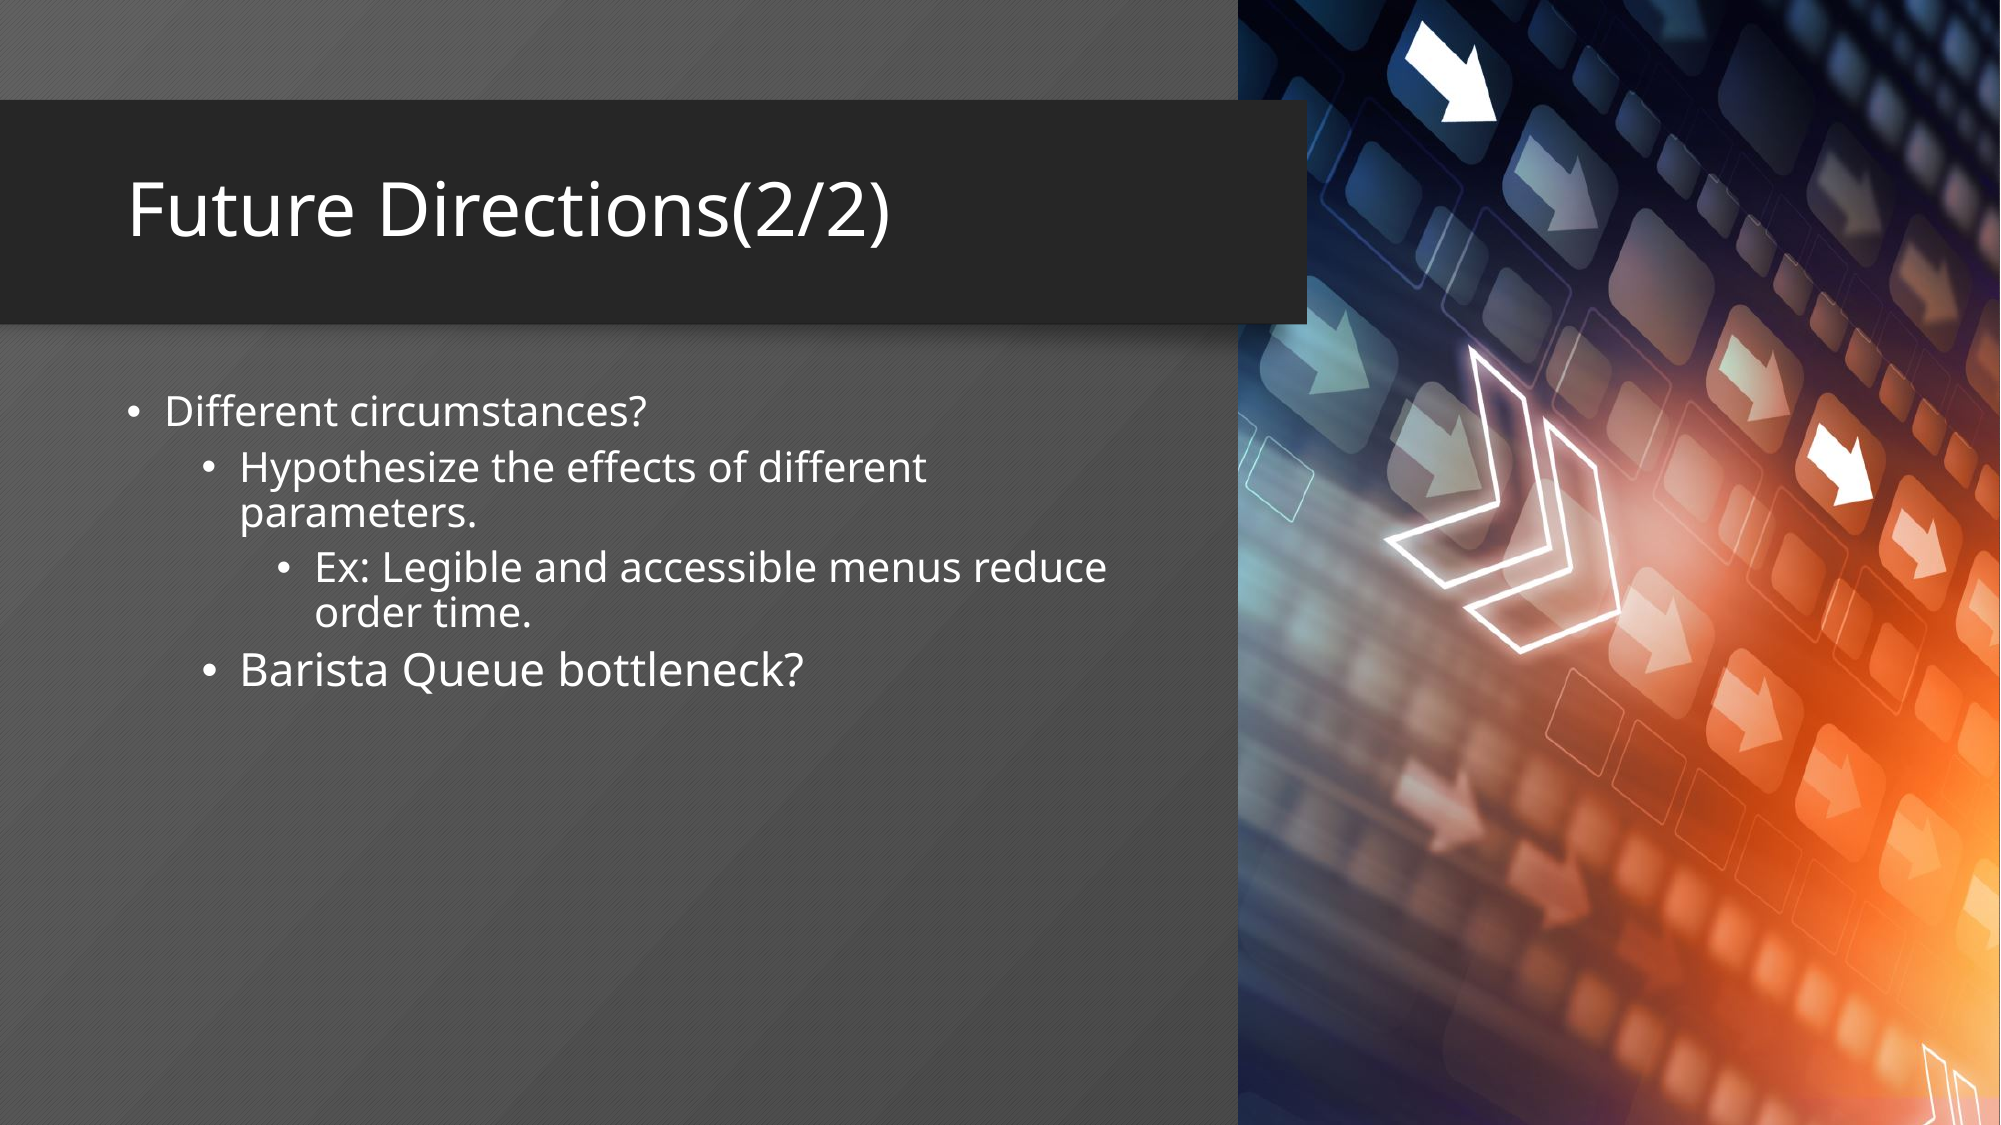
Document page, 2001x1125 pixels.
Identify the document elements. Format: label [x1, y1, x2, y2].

picture [0, 0, 2000, 1125]
text_box [0, 0, 1237, 322]
text_box [0, 377, 1237, 1125]
